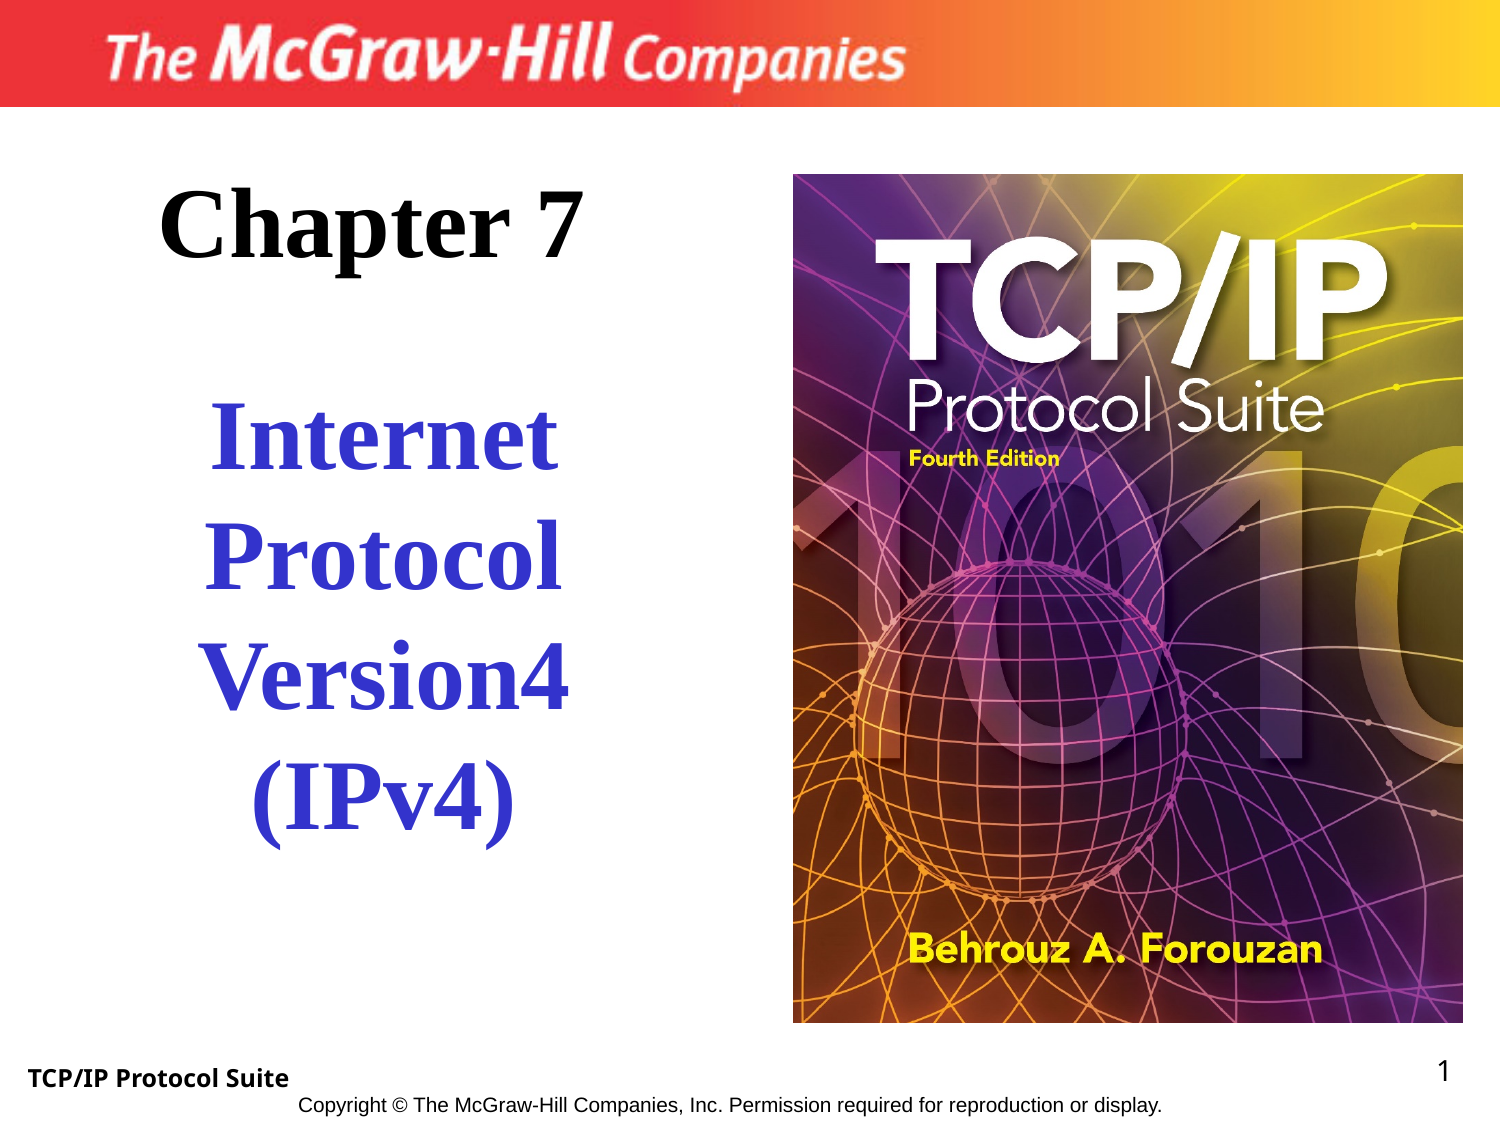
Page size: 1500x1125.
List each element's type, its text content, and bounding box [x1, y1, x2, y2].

picture [793, 174, 1463, 1023]
text_box Chapter 7 [30, 149, 713, 285]
text_box Internet Protocol Version4 (IPv4) [43, 362, 725, 857]
slide_number 1 [1155, 1024, 1468, 1100]
text_box Copyright © The McGraw-Hill Companies, Inc. Permission required for reproduction or display. [281, 1083, 1210, 1125]
footer TCP/IP Protocol Suite [12, 1025, 488, 1100]
picture [0, 0, 1500, 107]
